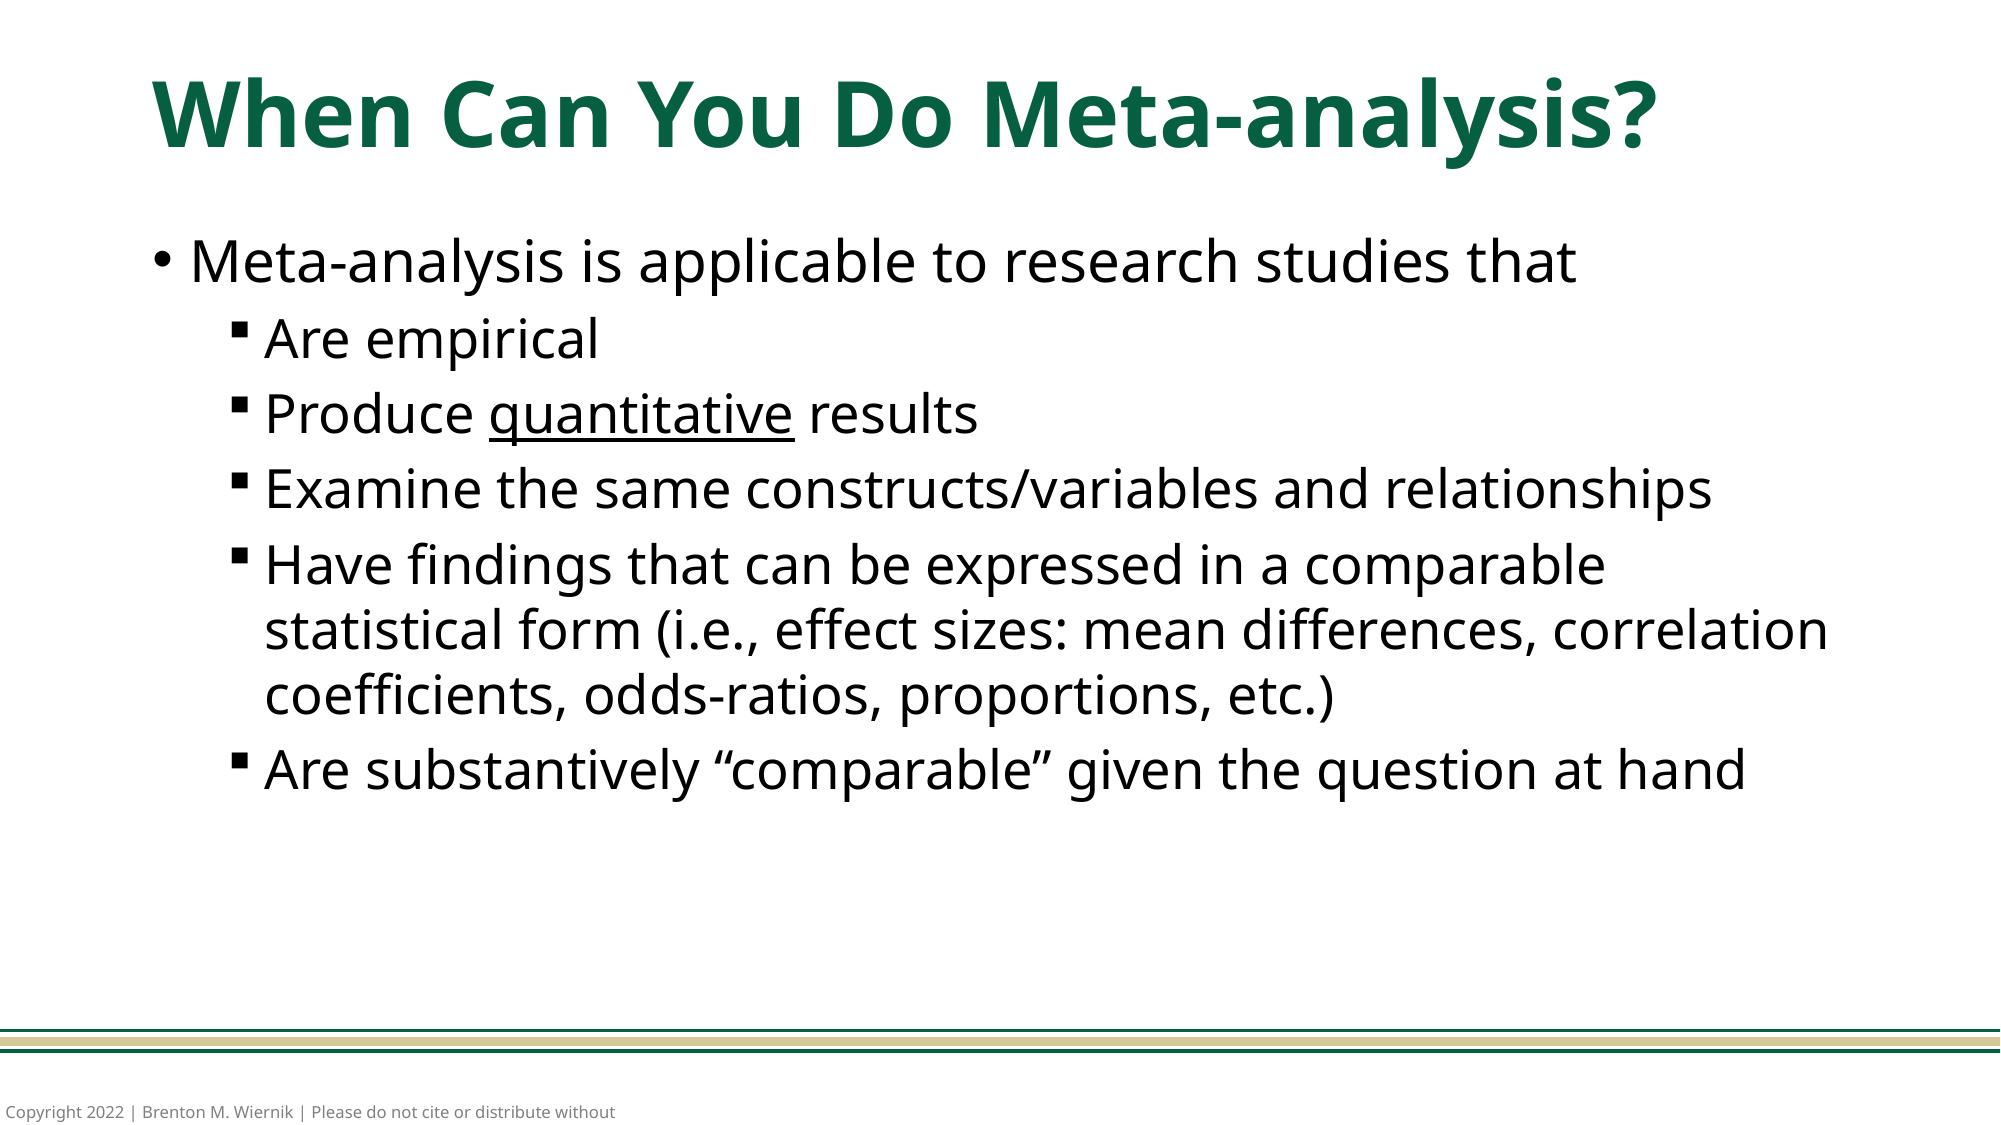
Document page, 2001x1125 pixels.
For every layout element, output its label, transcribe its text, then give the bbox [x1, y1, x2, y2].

title When Can You Do Meta-analysis? [137, 59, 1863, 177]
list Meta-analysis is applicable to research studies that Are empirical Produce quantitative results Examine the same constructs/variables and relationships Have findings that can be expressed in a comparable statistical form (i.e., effect sizes: mean differences, correlation coefficients, odds-ratios, proportions, etc.) Are substantively “comparable” given the question at hand [137, 216, 1863, 906]
